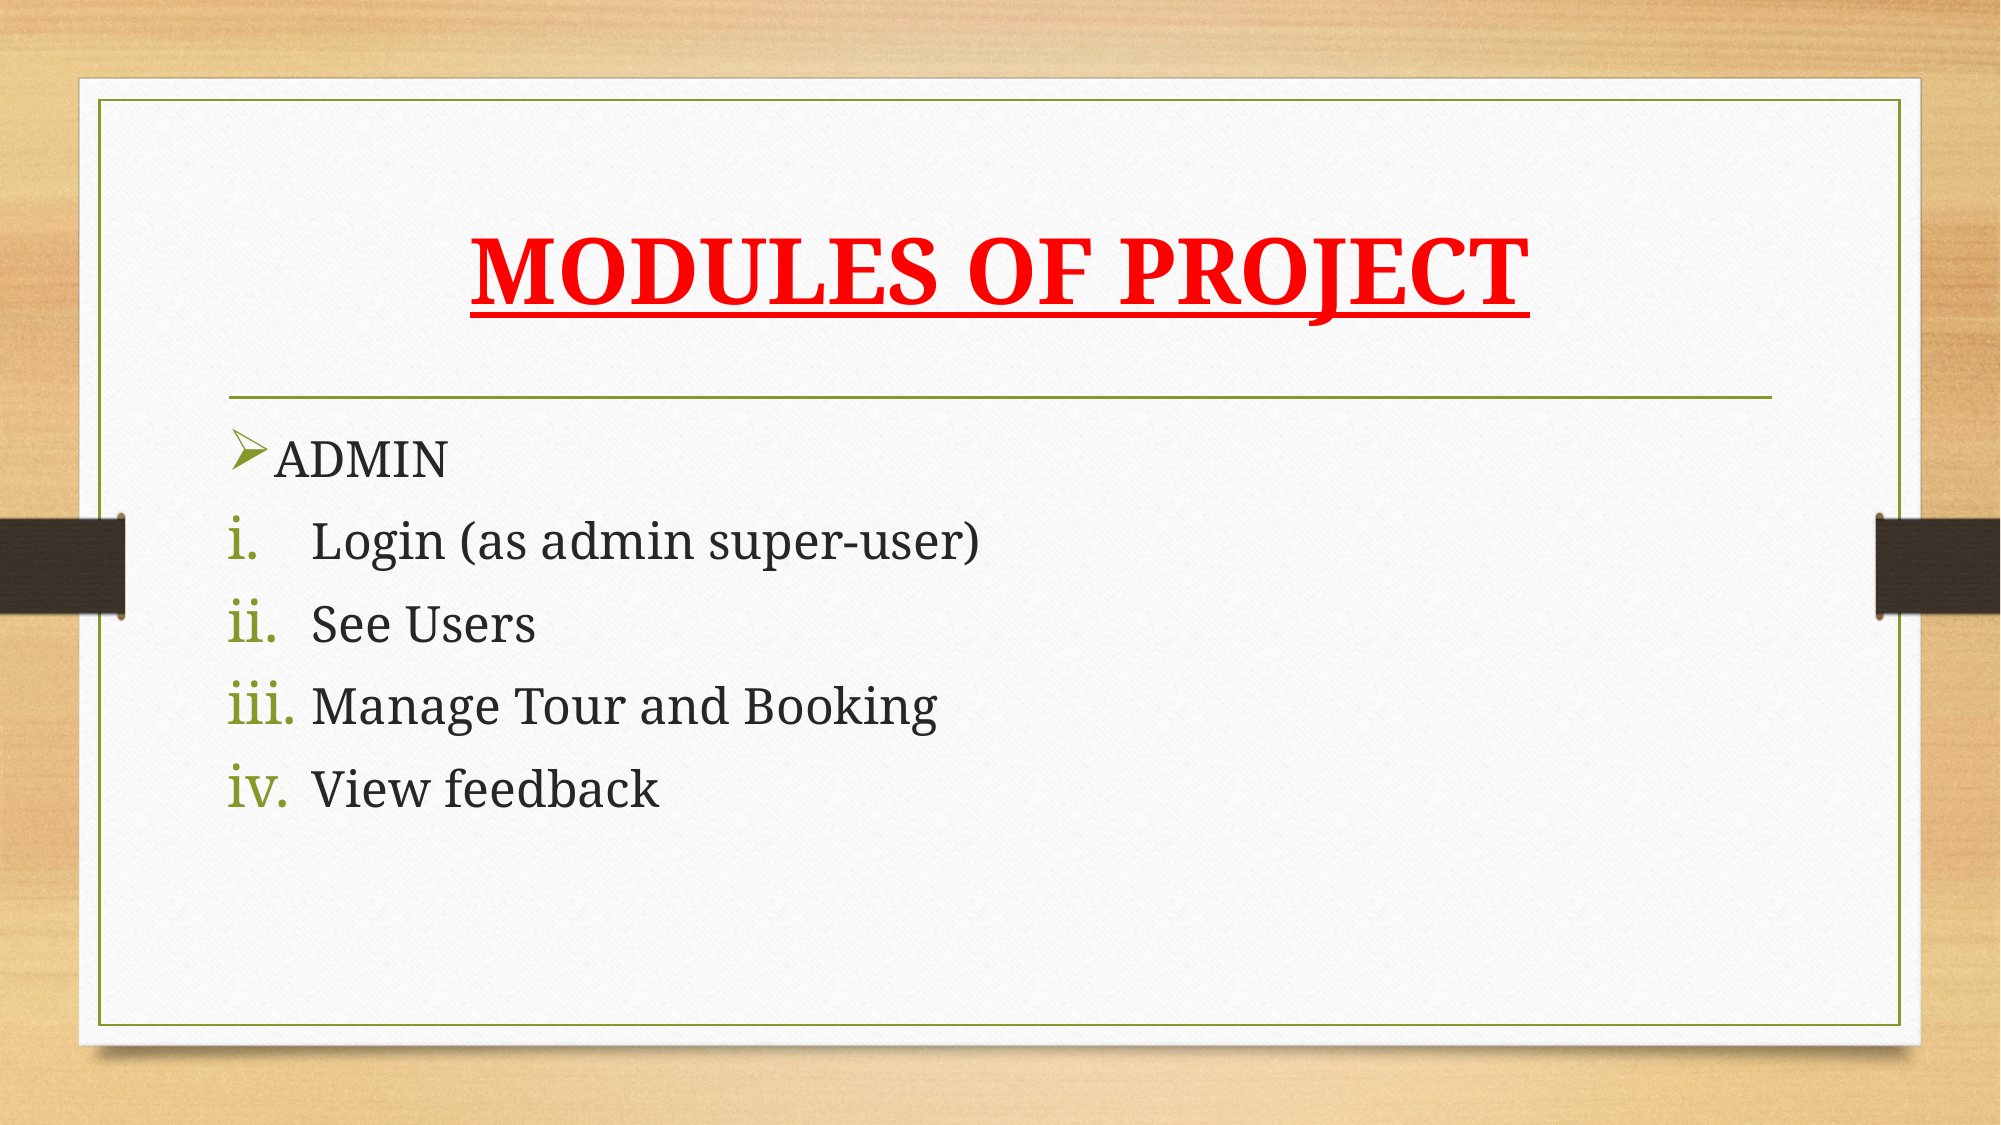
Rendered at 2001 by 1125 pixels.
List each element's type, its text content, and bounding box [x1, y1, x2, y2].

title MODULES OF PROJECT [212, 161, 1788, 375]
list ADMIN Login (as admin super-user) See Users Manage Tour and Booking View feedback [212, 419, 1788, 964]
picture [0, 0, 2001, 1125]
